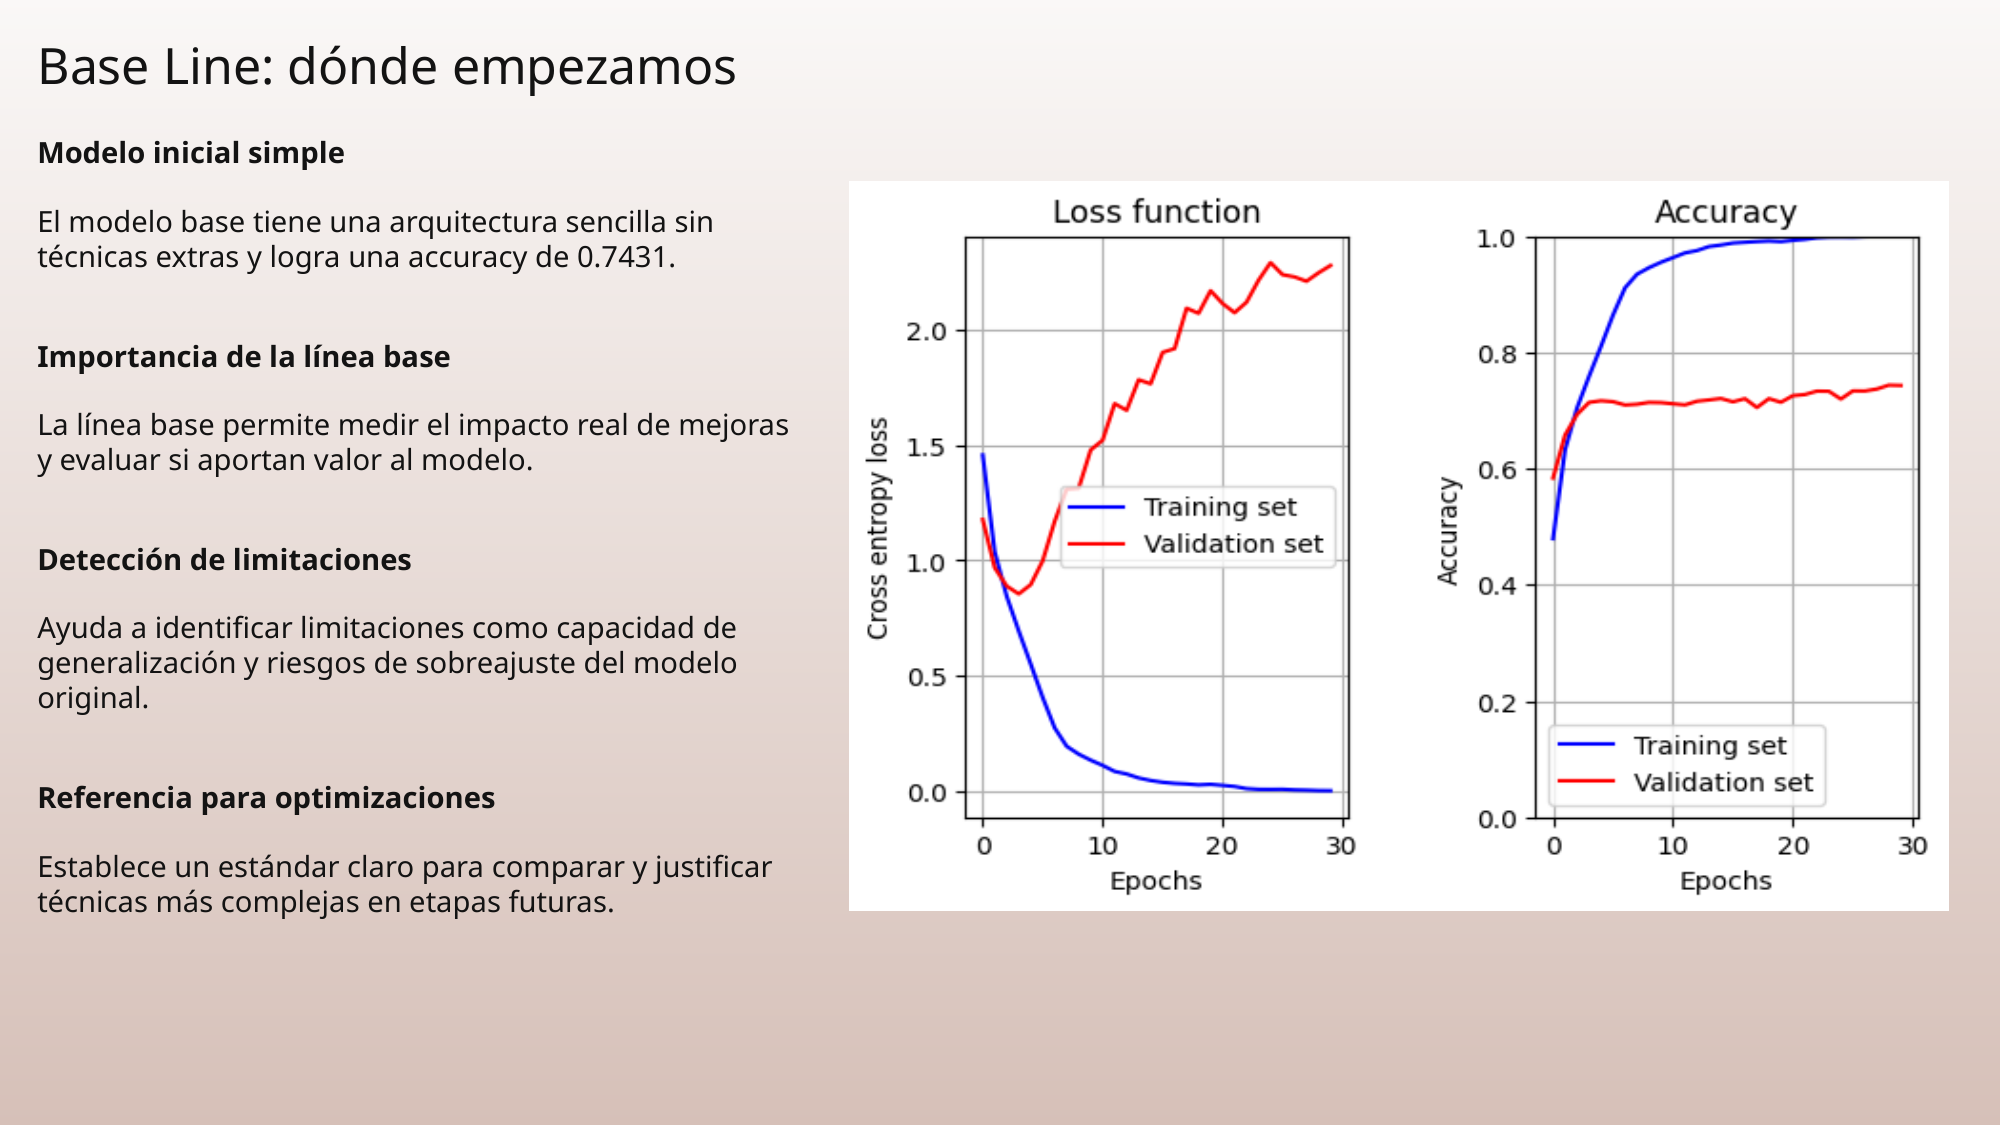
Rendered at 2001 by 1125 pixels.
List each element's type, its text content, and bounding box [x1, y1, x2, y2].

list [849, 181, 1949, 911]
title Base Line: dónde empezamos [22, 24, 1979, 112]
text_box Modelo inicial simple El modelo base tiene una arquitectura sencilla sin técnicas extras y logra una accuracy de 0.7431. Importancia de la línea base La línea base permite medir el impacto real de mejoras y evaluar si aportan valor al modelo. Detección de limitaciones Ayuda a identificar limitaciones como capacidad de generalización y riesgos de sobreajuste del modelo original. Referencia para optimizaciones Establece un estándar claro para comparar y justificar técnicas más complejas en etapas futuras. [22, 127, 809, 1059]
